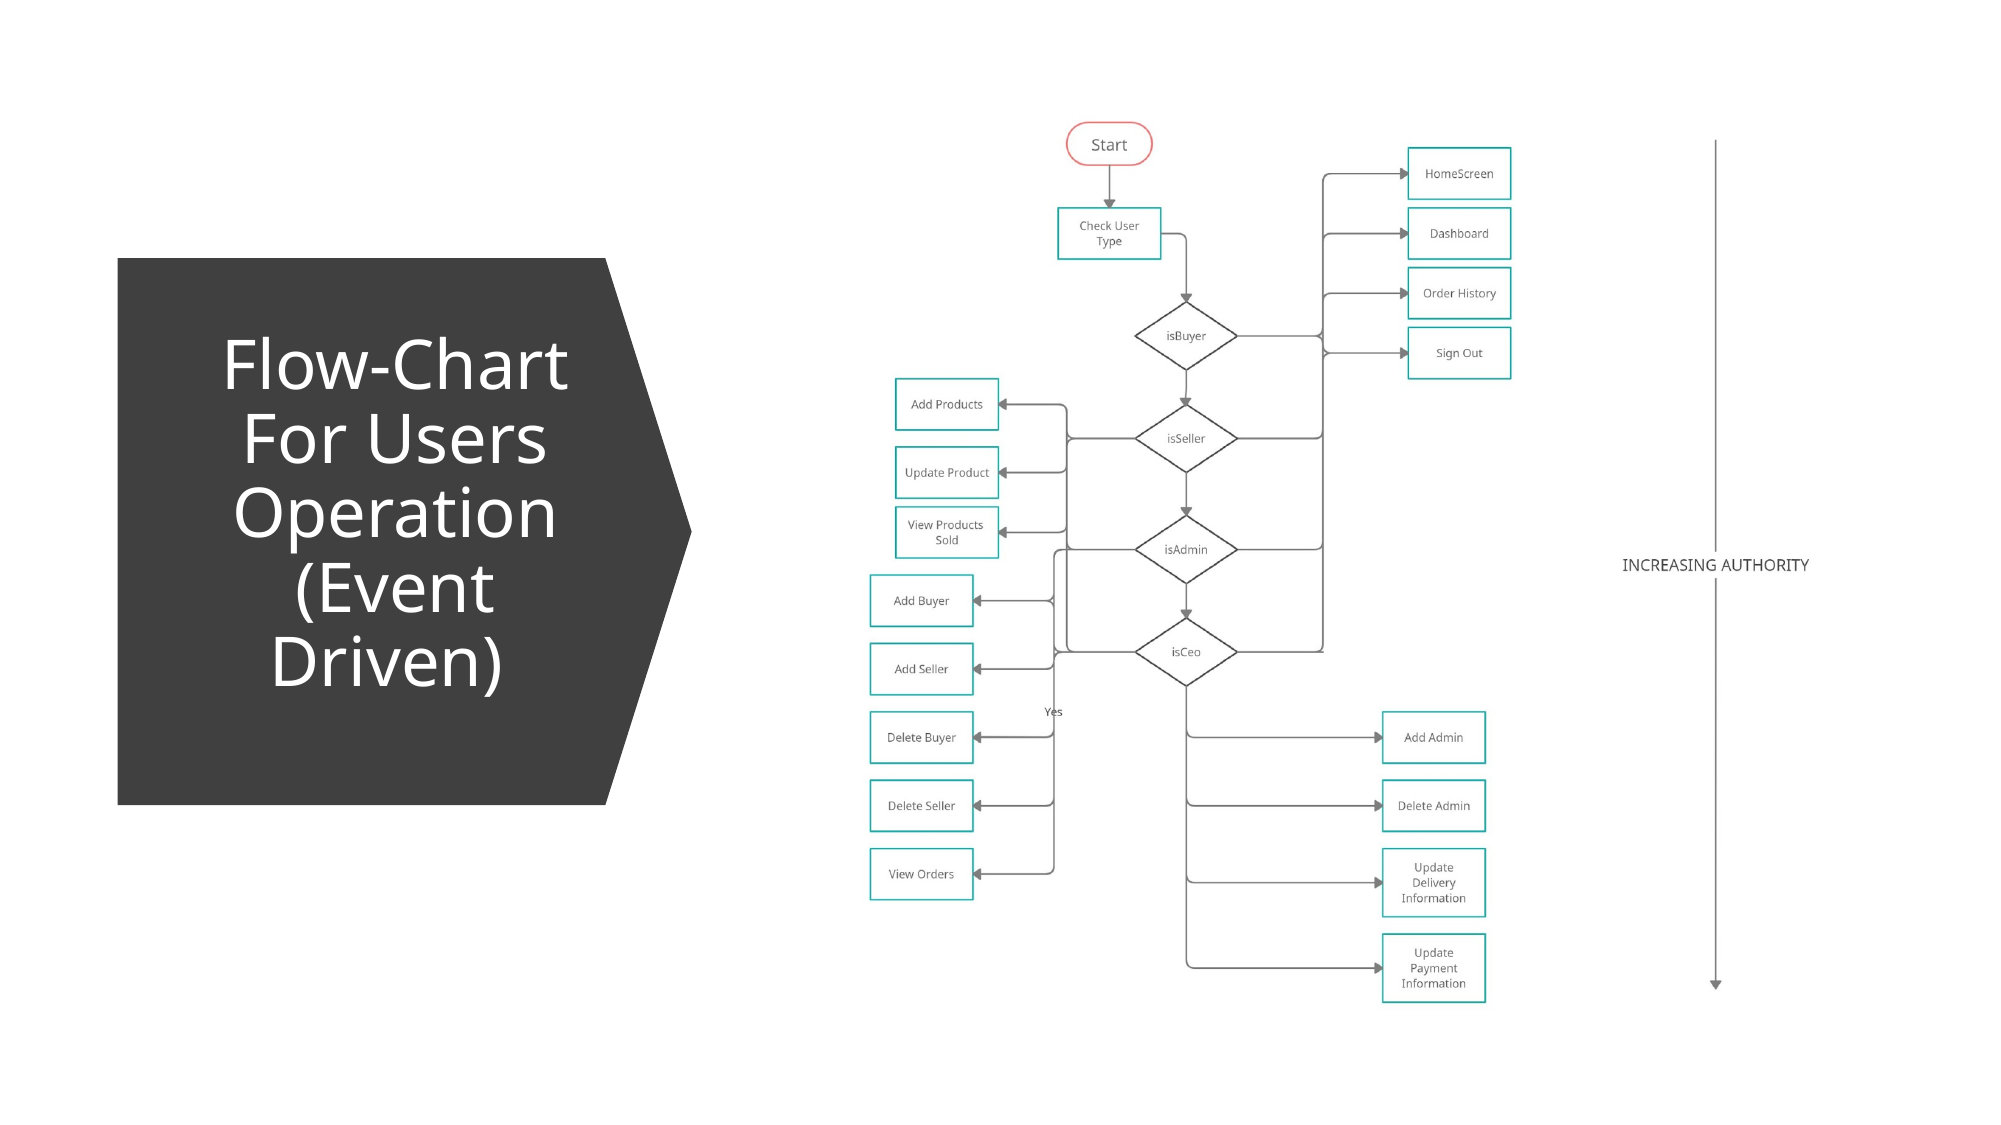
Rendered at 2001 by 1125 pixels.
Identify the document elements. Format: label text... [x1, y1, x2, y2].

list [853, 105, 1826, 1020]
title Flow-Chart For Users Operation (Event Driven) [168, 322, 623, 741]
text_box [116, 257, 693, 807]
